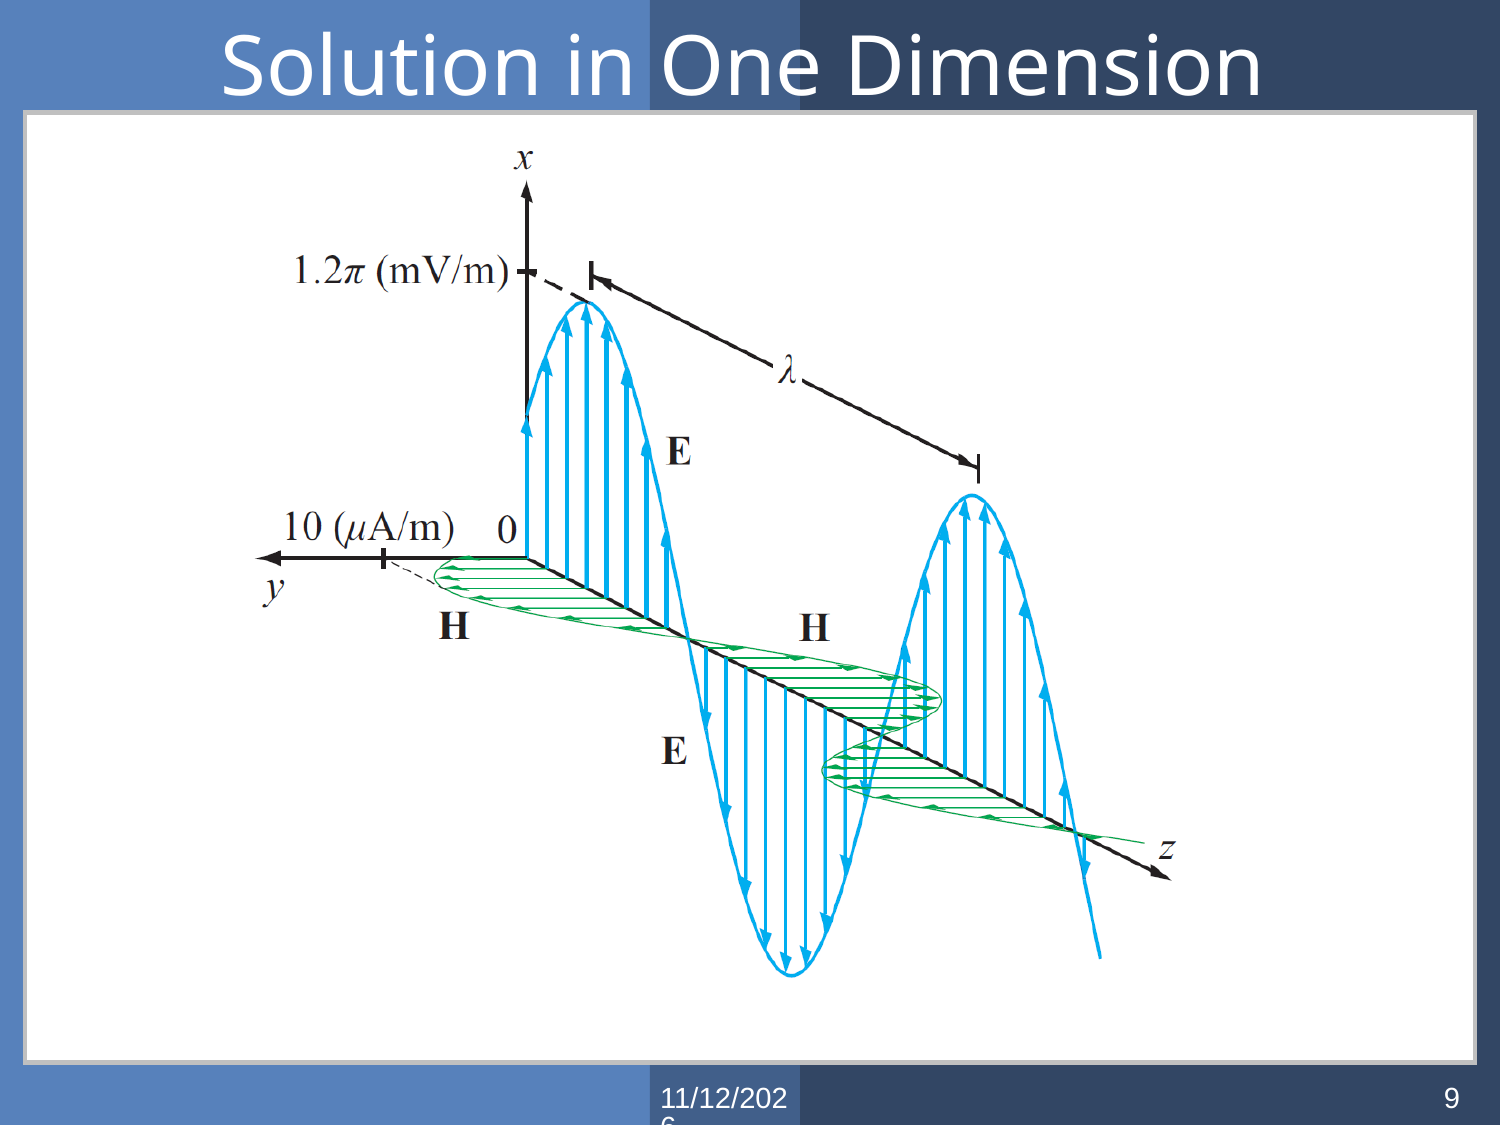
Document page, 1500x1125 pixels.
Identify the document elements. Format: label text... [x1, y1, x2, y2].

picture [249, 149, 1188, 981]
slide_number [644, 1071, 808, 1125]
title Solution in One Dimension [49, 12, 1438, 113]
slide_number 9 [1124, 1071, 1476, 1125]
